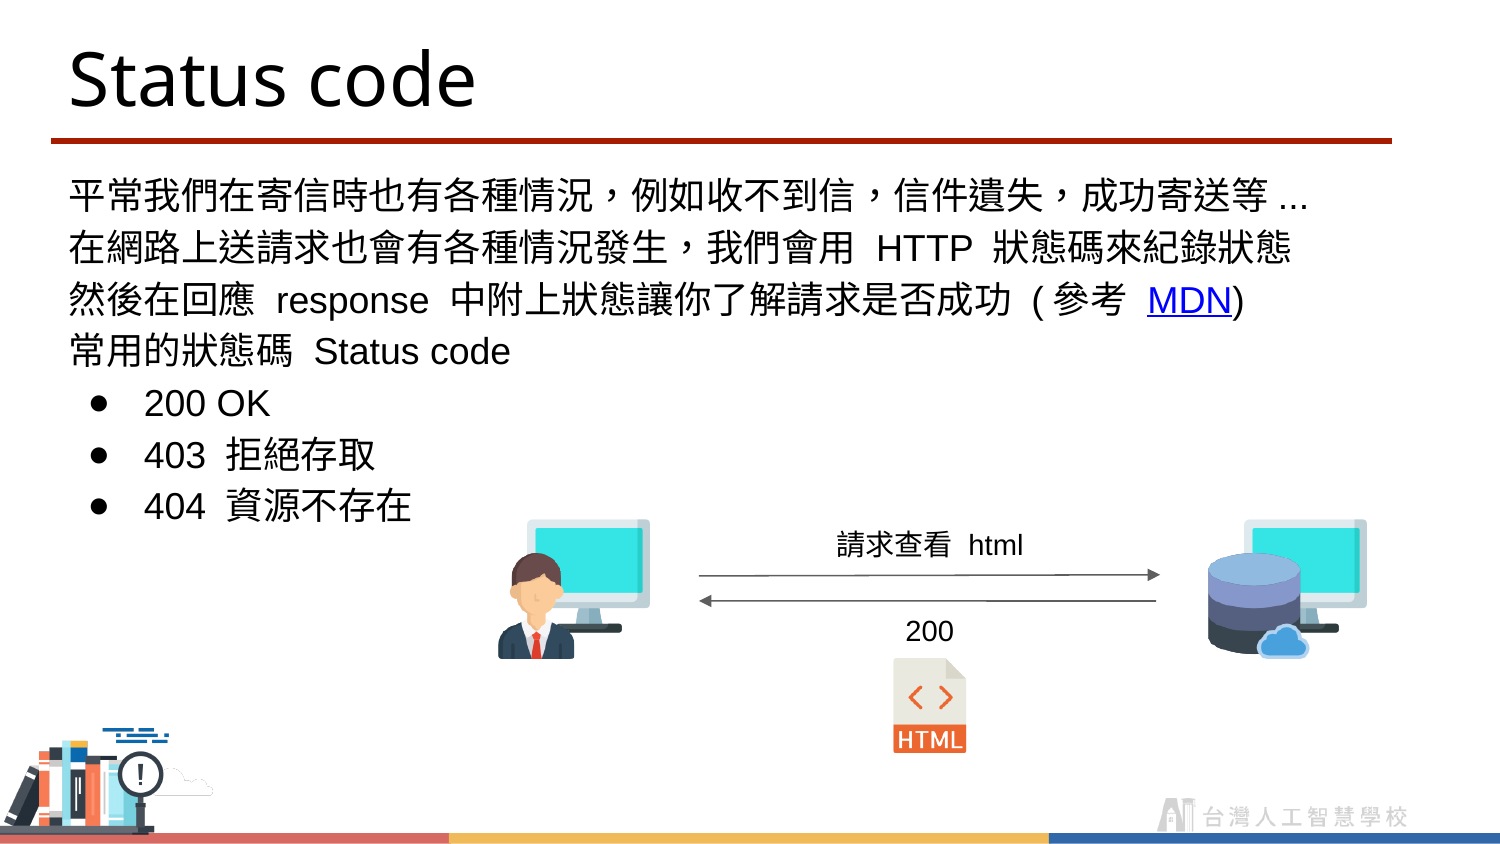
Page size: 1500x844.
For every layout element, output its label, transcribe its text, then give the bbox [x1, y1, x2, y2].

list 平常我們在寄信時也有各種情況，例如收不到信，信件遺失，成功寄送等... 在網路上送請求也會有各種情況發生，我們會用 HTTP 狀態碼來紀錄狀態 然後在回應 response 中附上狀態讓你了解請求是否成功 (參考 MDN) 常用的狀態碼 Status code 200 OK 403 拒絕存取 404 資源不存在 [63, 159, 1462, 796]
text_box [482, 514, 1367, 753]
picture [0, 728, 213, 835]
title Status code [63, 29, 1462, 124]
